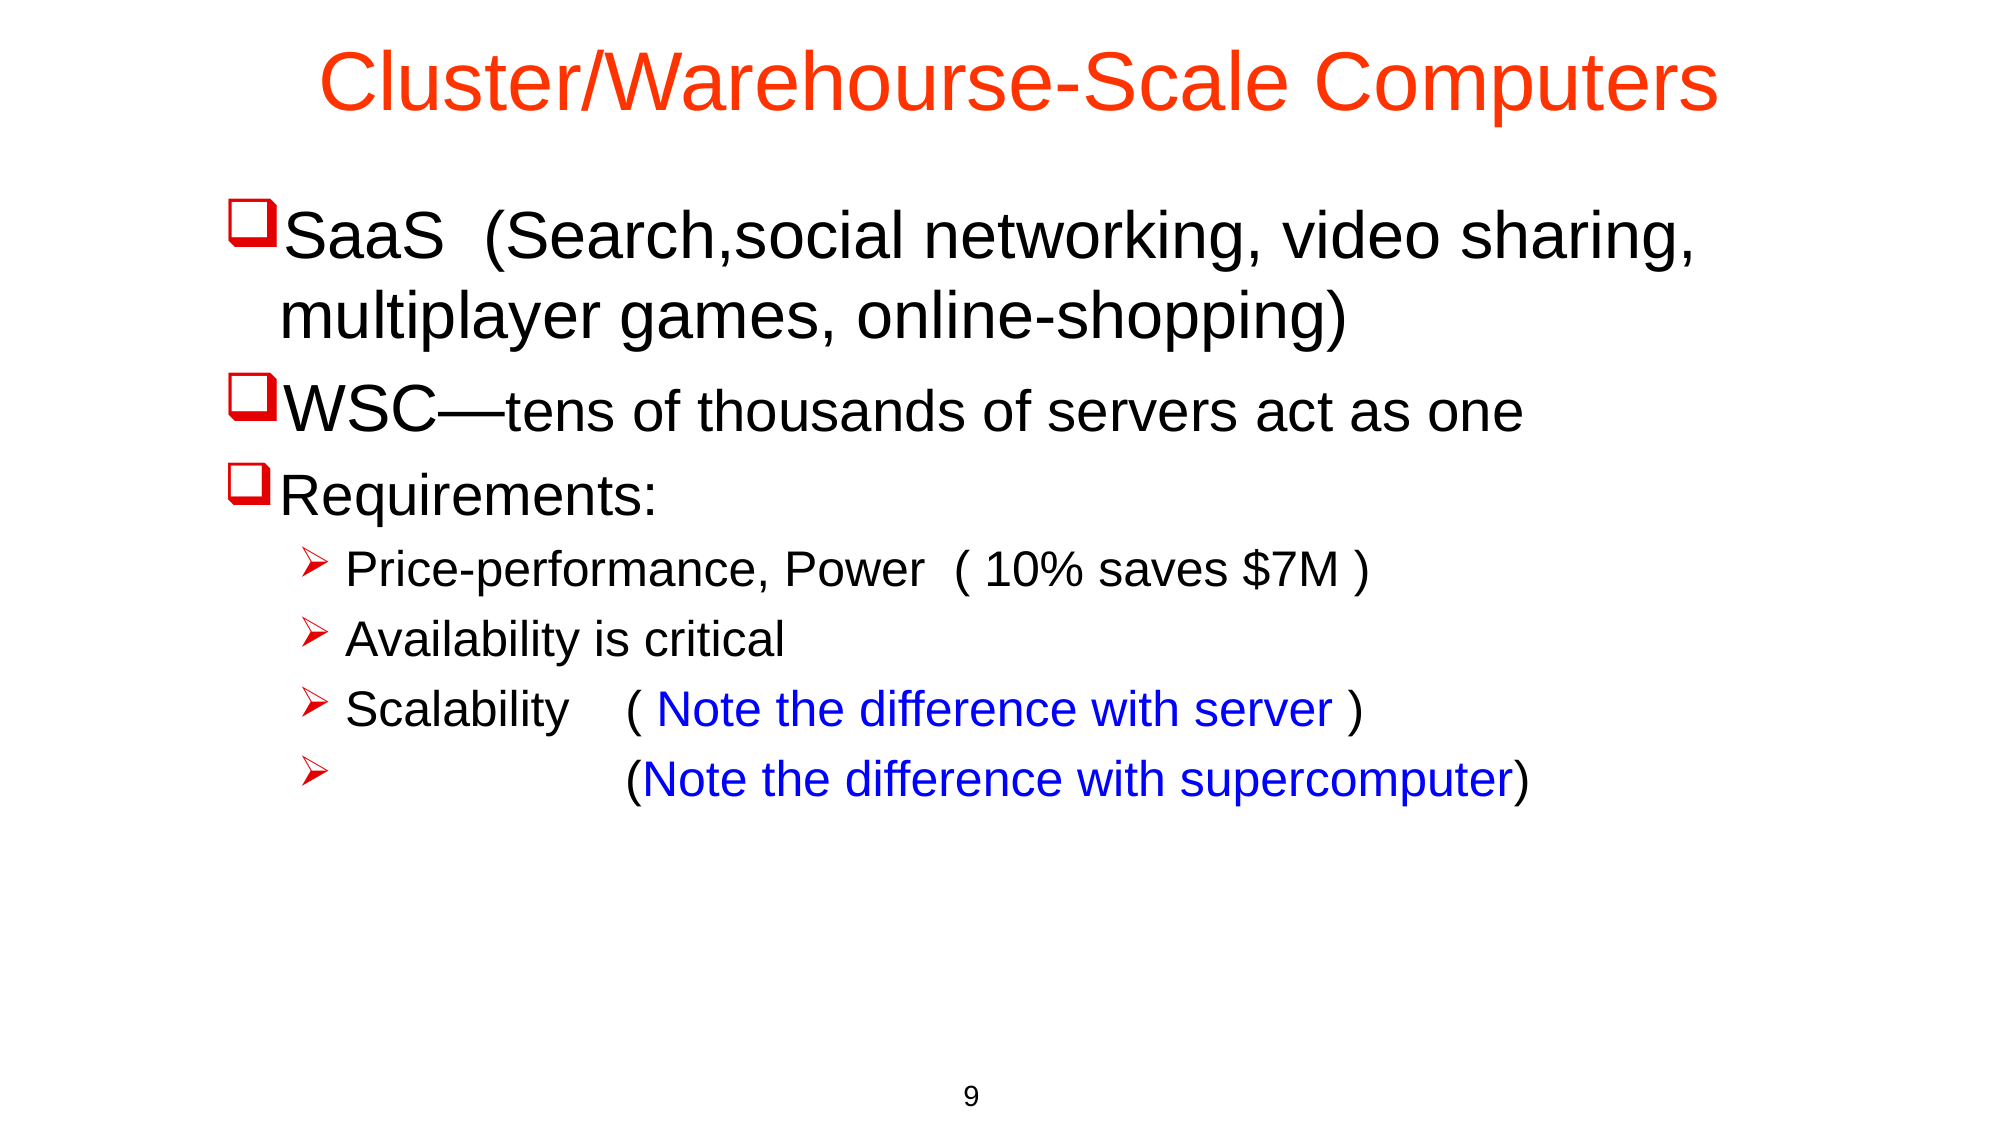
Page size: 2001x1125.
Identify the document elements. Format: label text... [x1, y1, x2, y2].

list SaaS (Search,social networking, video sharing, multiplayer games, online-shopping) WSC—tens of thousands of servers act as one Requirements: Price-performance, Power ( 10% saves $7M ) Availability is critical Scalability ( Note the difference with server ) (Note the difference with supercomputer) [208, 184, 1946, 972]
title Cluster/Warehourse-Scale Computers [303, 0, 1768, 154]
